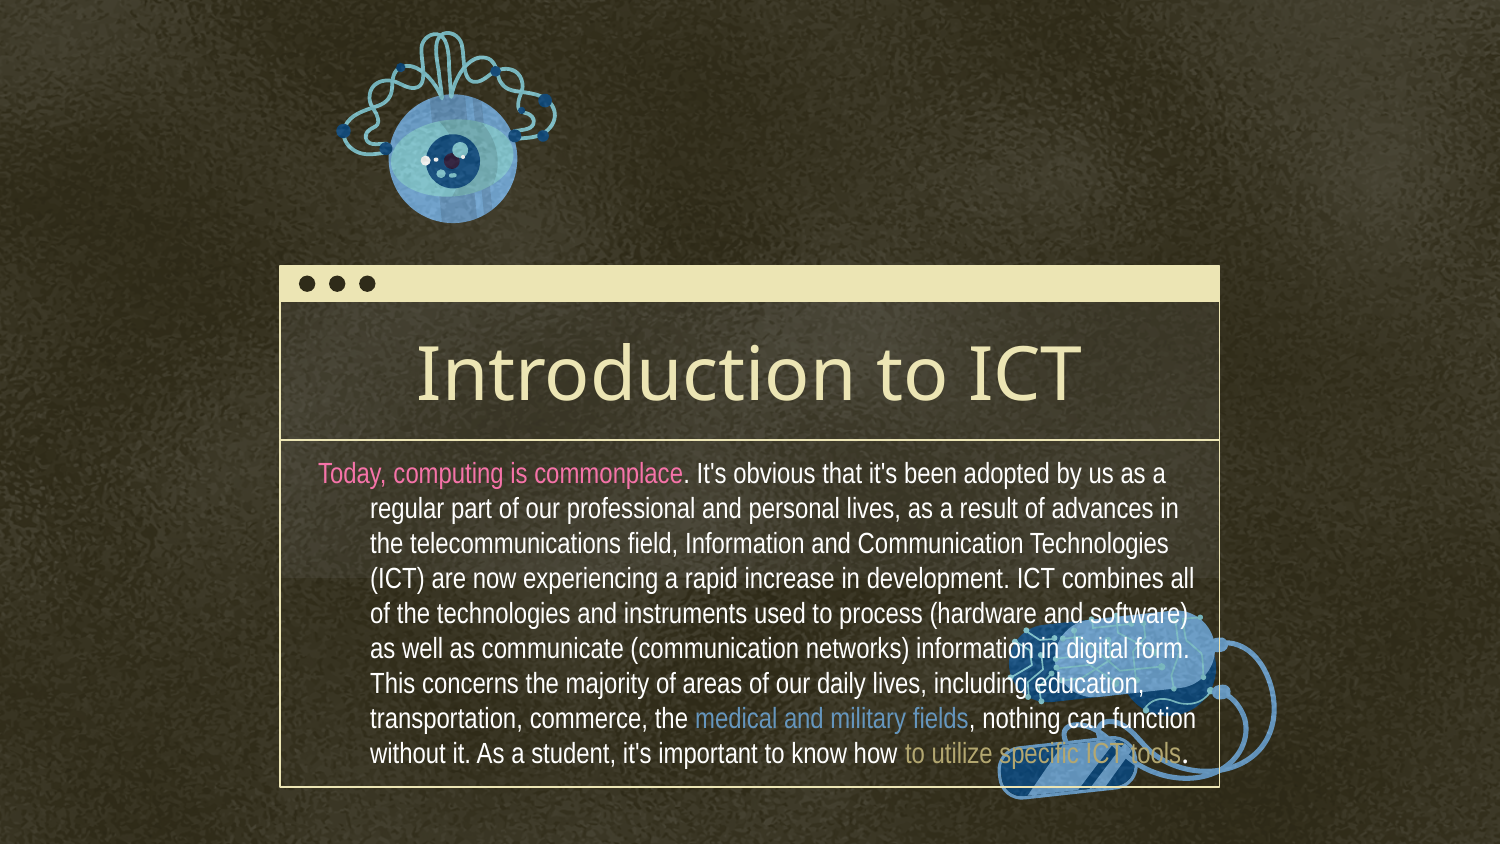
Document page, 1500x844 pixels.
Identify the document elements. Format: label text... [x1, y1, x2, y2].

subtitle Today, computing is commonplace. It's obvious that it's been adopted by us as a regular part of our professional and personal lives, as a result of advances in the telecommunications field, Information and Communication Technologies (ICT) are now experiencing a rapid increase in development. ICT combines all of the technologies and instruments used to process (hardware and software) as well as communicate (communication networks) information in digital form. This concerns the majority of areas of our daily lives, including education, transportation, commerce, the medical and military fields, nothing can function without it. As a student, it's important to know how to utilize specific ICT tools. [279, 585, 1220, 788]
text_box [279, 265, 1220, 579]
